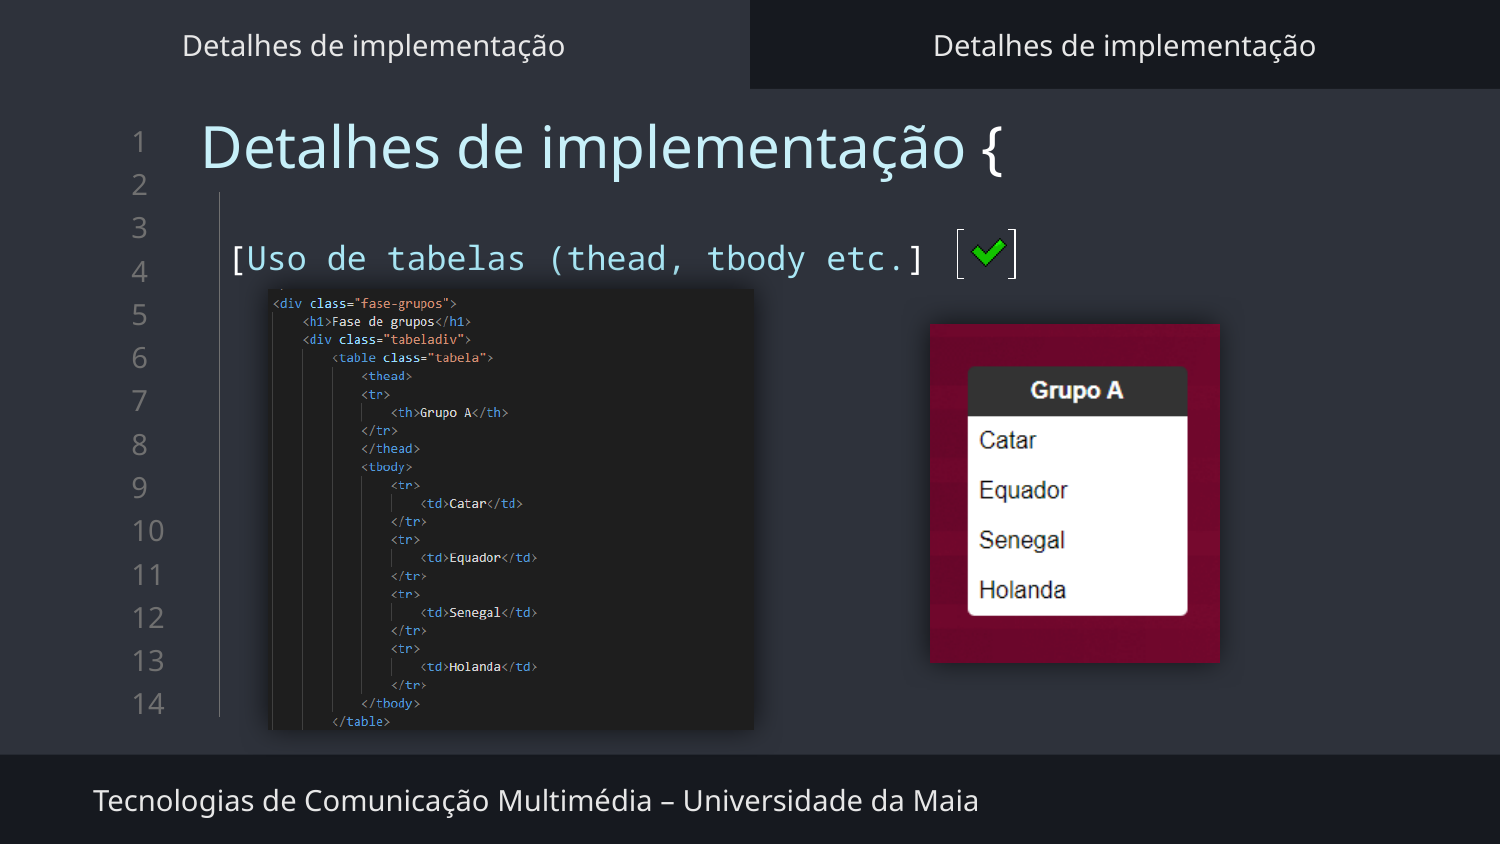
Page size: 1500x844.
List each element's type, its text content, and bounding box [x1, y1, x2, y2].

subtitle Detalhes de implementação [0, 15, 749, 74]
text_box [177, 191, 262, 844]
title Detalhes de implementação { [185, 101, 1300, 189]
picture [930, 324, 1220, 663]
picture [268, 288, 755, 730]
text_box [957, 229, 1016, 279]
text_box Tecnologias de Comunicação Multimédia – Universidade da Maia [265, 739, 1370, 844]
text_box [Uso de tabelas (thead, tbody etc.] [265, 209, 1267, 305]
text_box Tecnologias de Comunicação Multimédia – Universidade da Maia [78, 739, 172, 844]
subtitle Detalhes de implementação [750, 15, 1500, 74]
